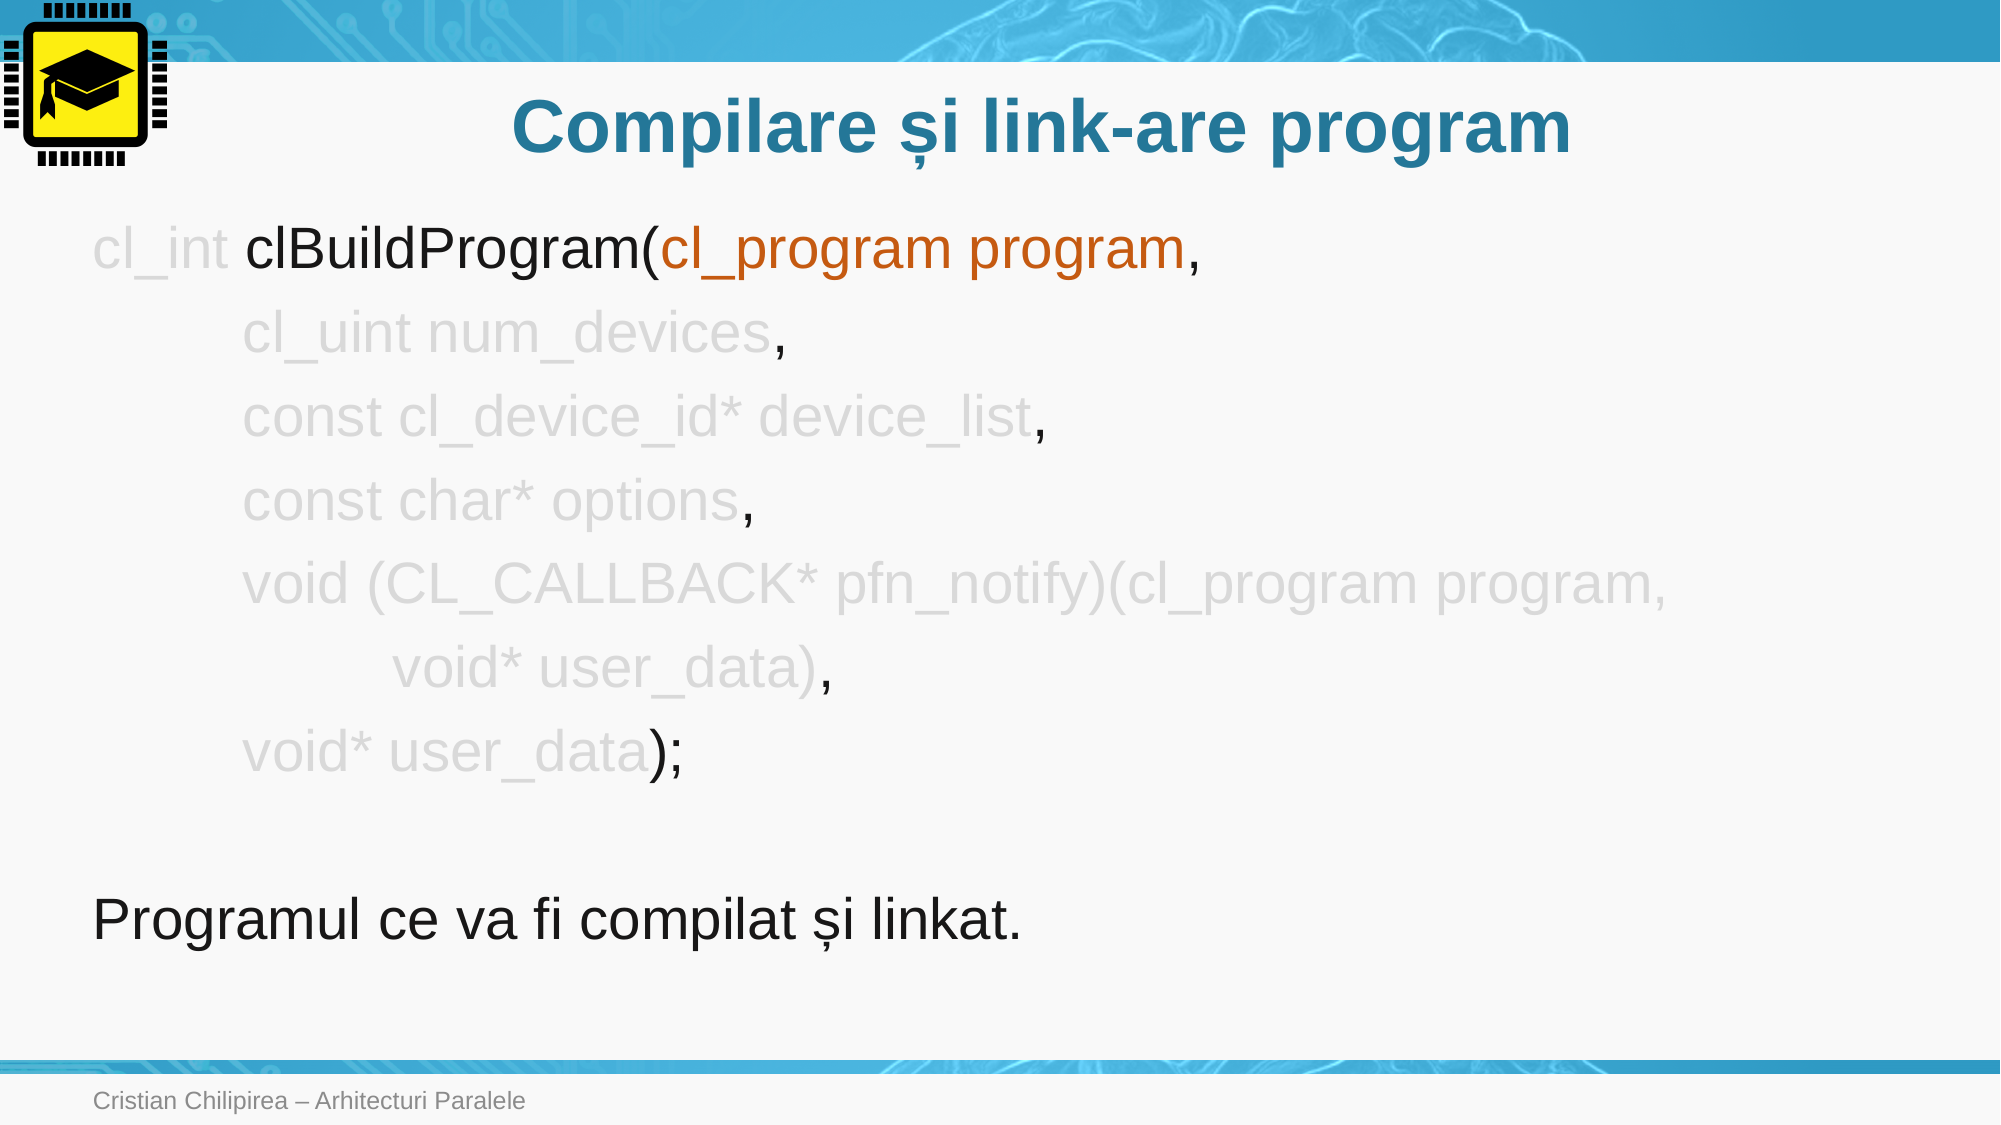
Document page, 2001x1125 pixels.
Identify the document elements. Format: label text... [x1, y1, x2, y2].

title Compilare și link-are program [170, 76, 1915, 180]
list cl_int clBuildProgram(cl_program program, cl_uint num_devices, const cl_device_id* device_list, const char* options, void (CL_CALLBACK* pfn_notify)(cl_program program, void* user_data), void* user_data); Programul ce va fi compilat și linkat. [77, 210, 1915, 1033]
picture [0, 1060, 2000, 1074]
footer Cristian Chilipirea – Arhitecturi Paralele [77, 1073, 1338, 1125]
picture [0, 0, 2000, 166]
